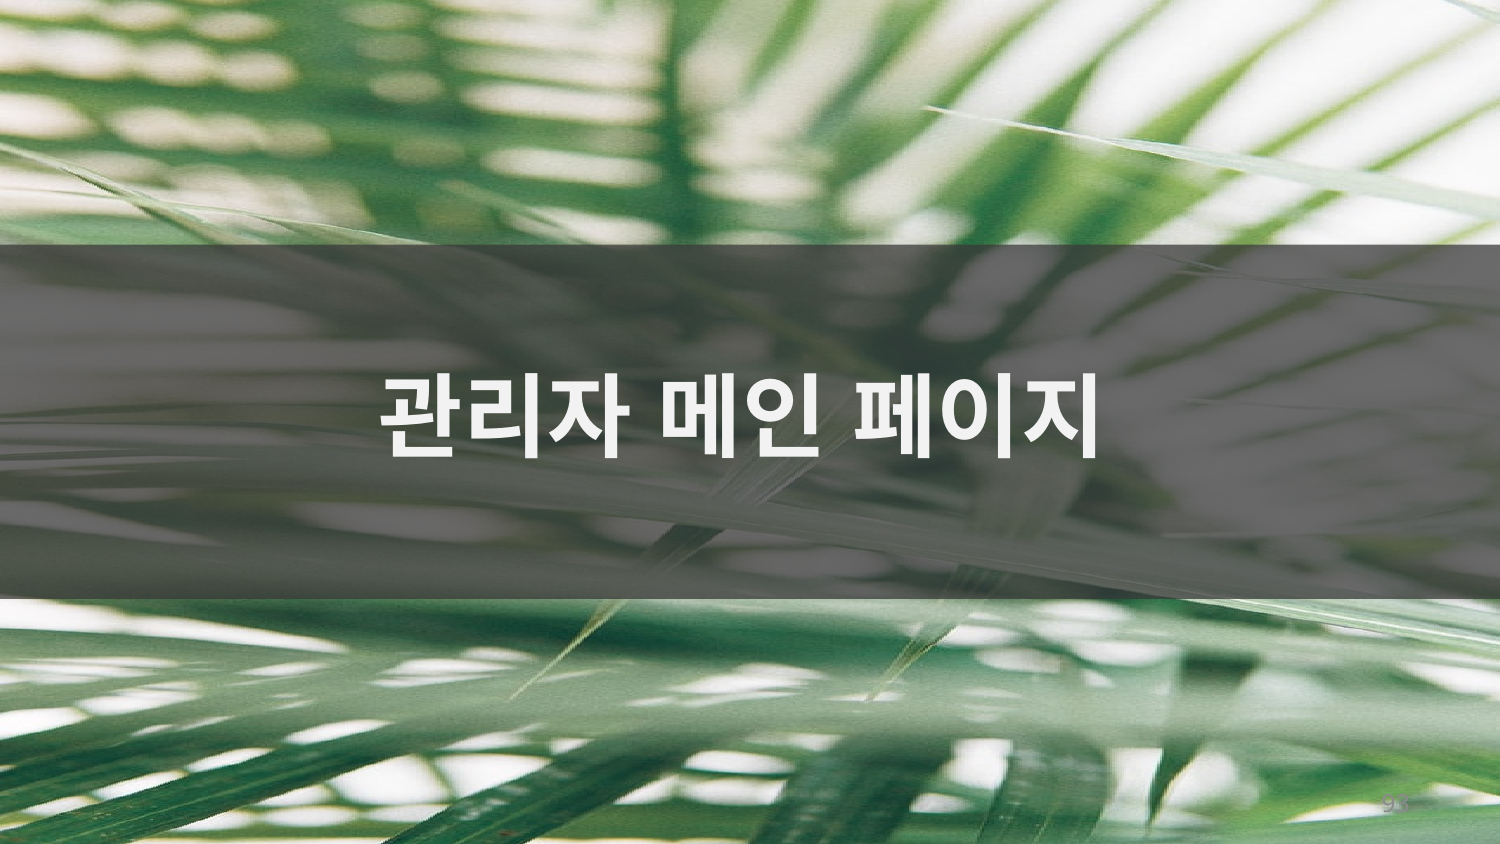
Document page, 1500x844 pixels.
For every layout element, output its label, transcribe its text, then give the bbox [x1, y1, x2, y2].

text_box 관리자 메인 페이지 [364, 350, 1122, 476]
slide_number 93 [1074, 782, 1425, 827]
picture [0, 0, 1500, 243]
text_box [0, 243, 1500, 601]
picture [0, 601, 1500, 844]
